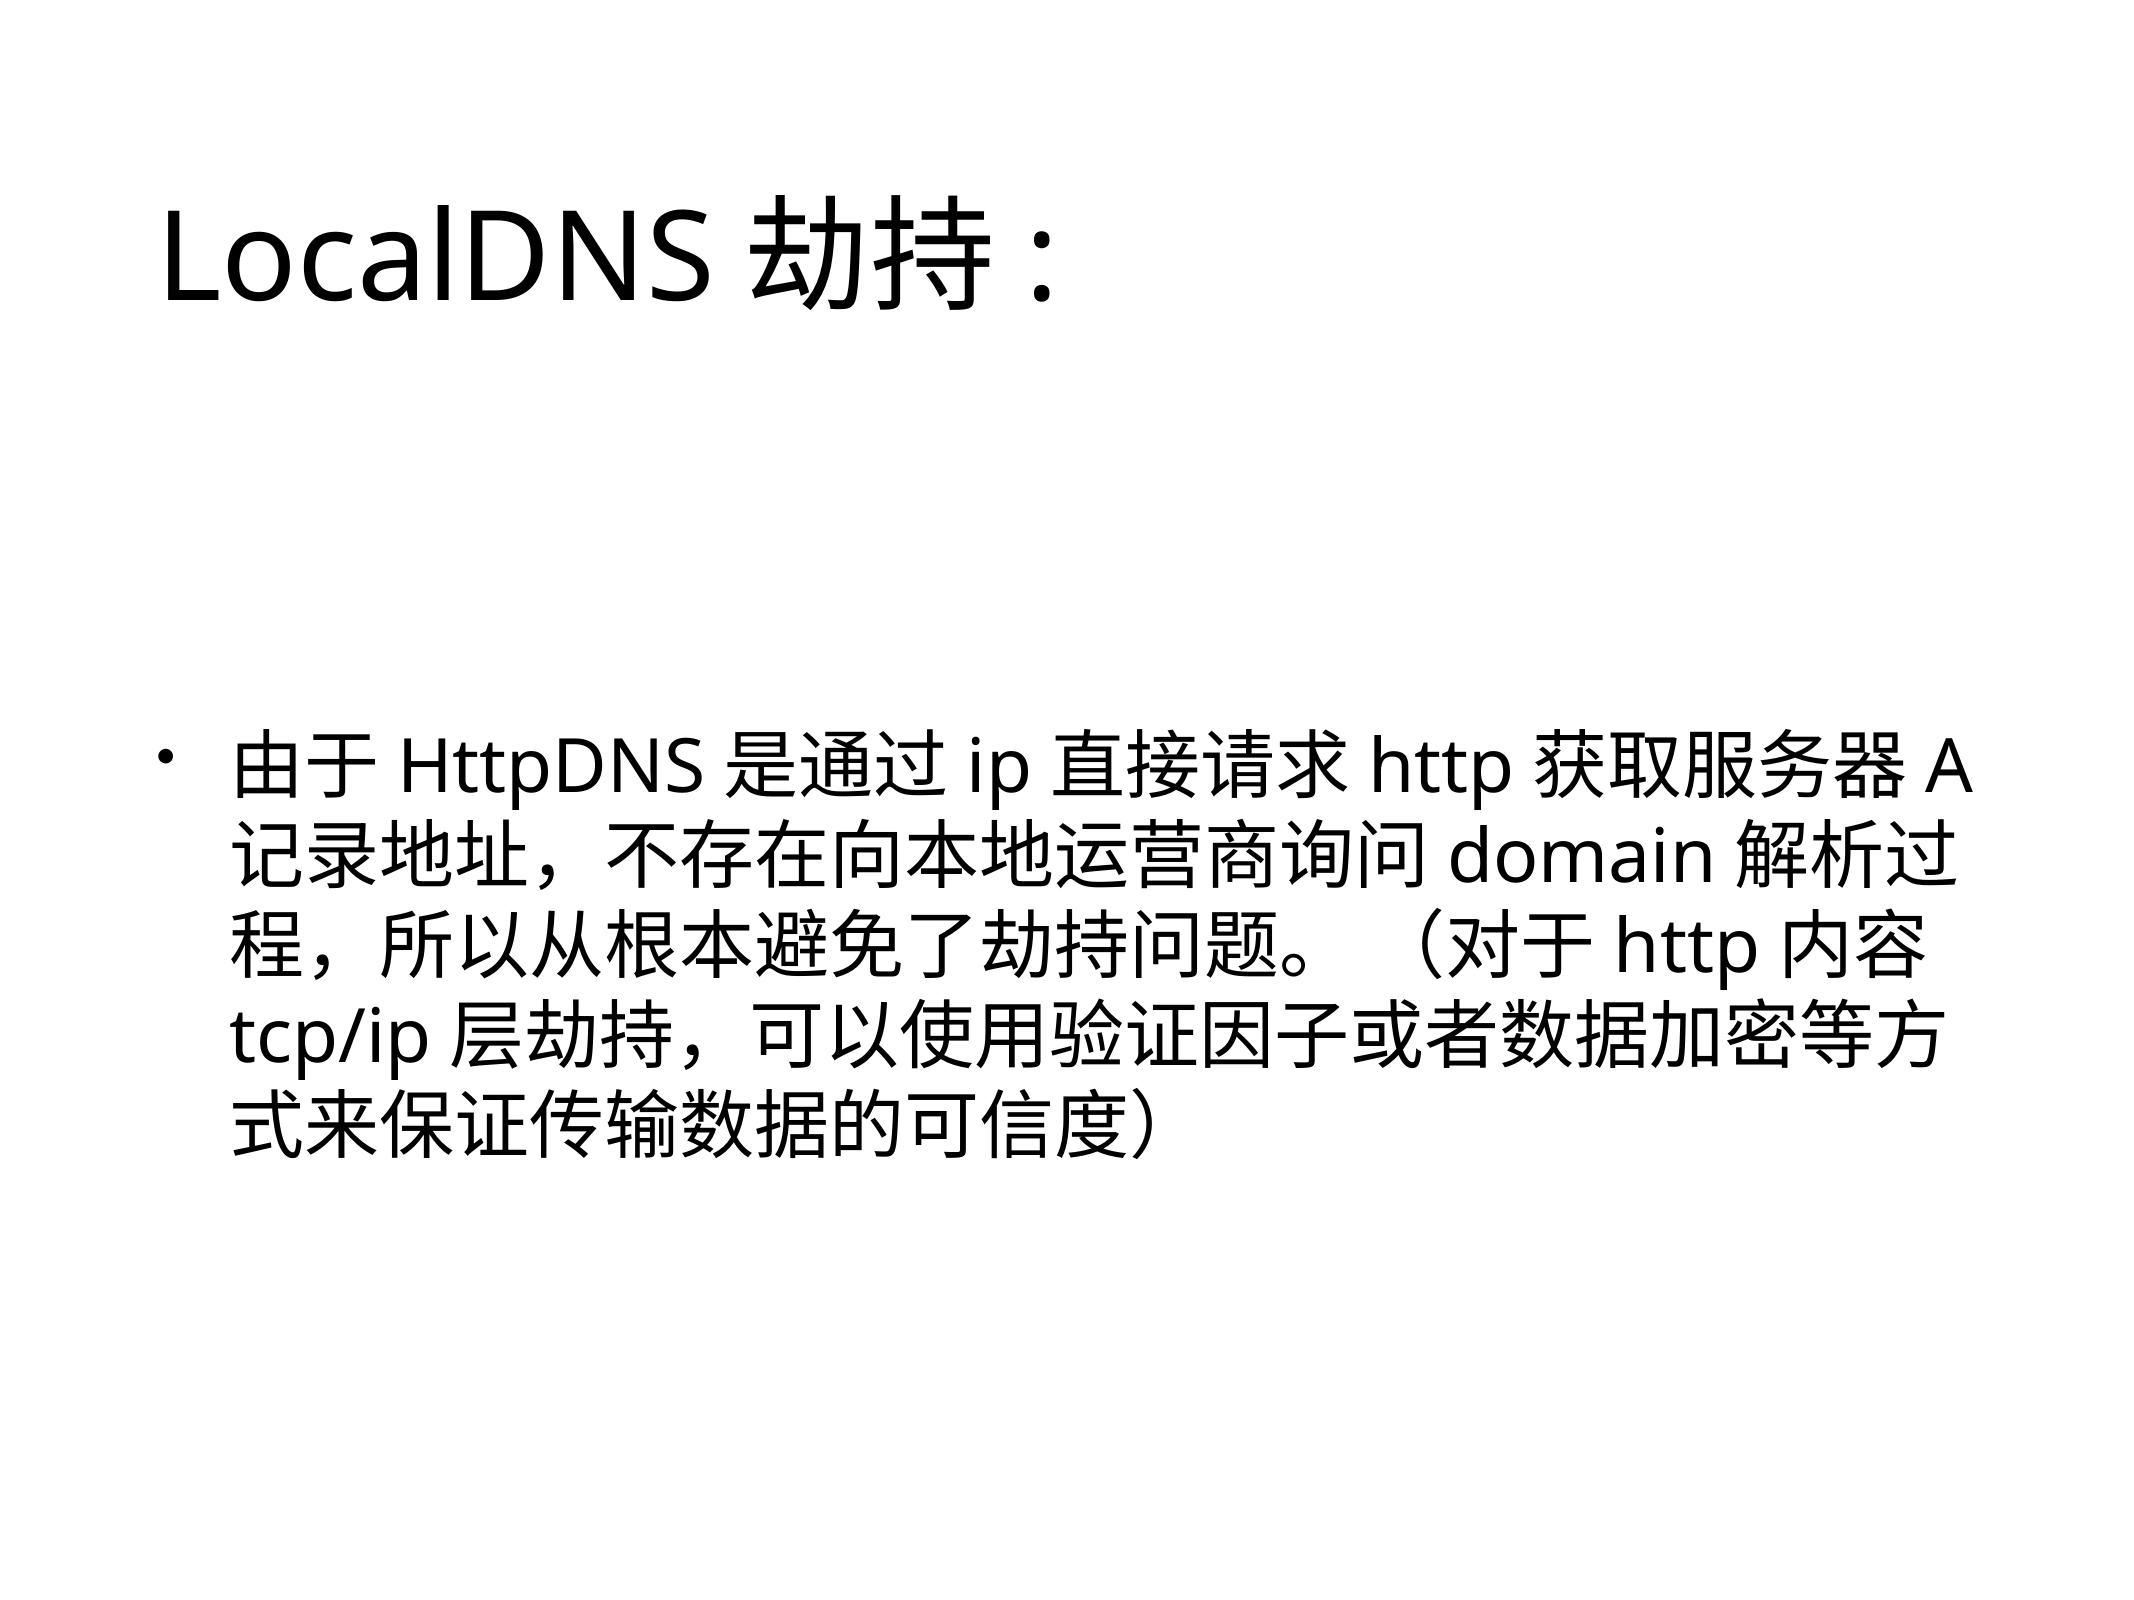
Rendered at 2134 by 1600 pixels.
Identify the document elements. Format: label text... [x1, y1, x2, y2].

title LocalDNS劫持: [155, 72, 1978, 426]
list 由于HttpDNS是通过ip直接请求http获取服务器A记录地址，不存在向本地运营商询问domain解析过程，所以从根本避免了劫持问题。 （对于http内容tcp/ip层劫持，可以使用验证因子或者数据加密等方式来保证传输数据的可信度） [155, 426, 1978, 1459]
